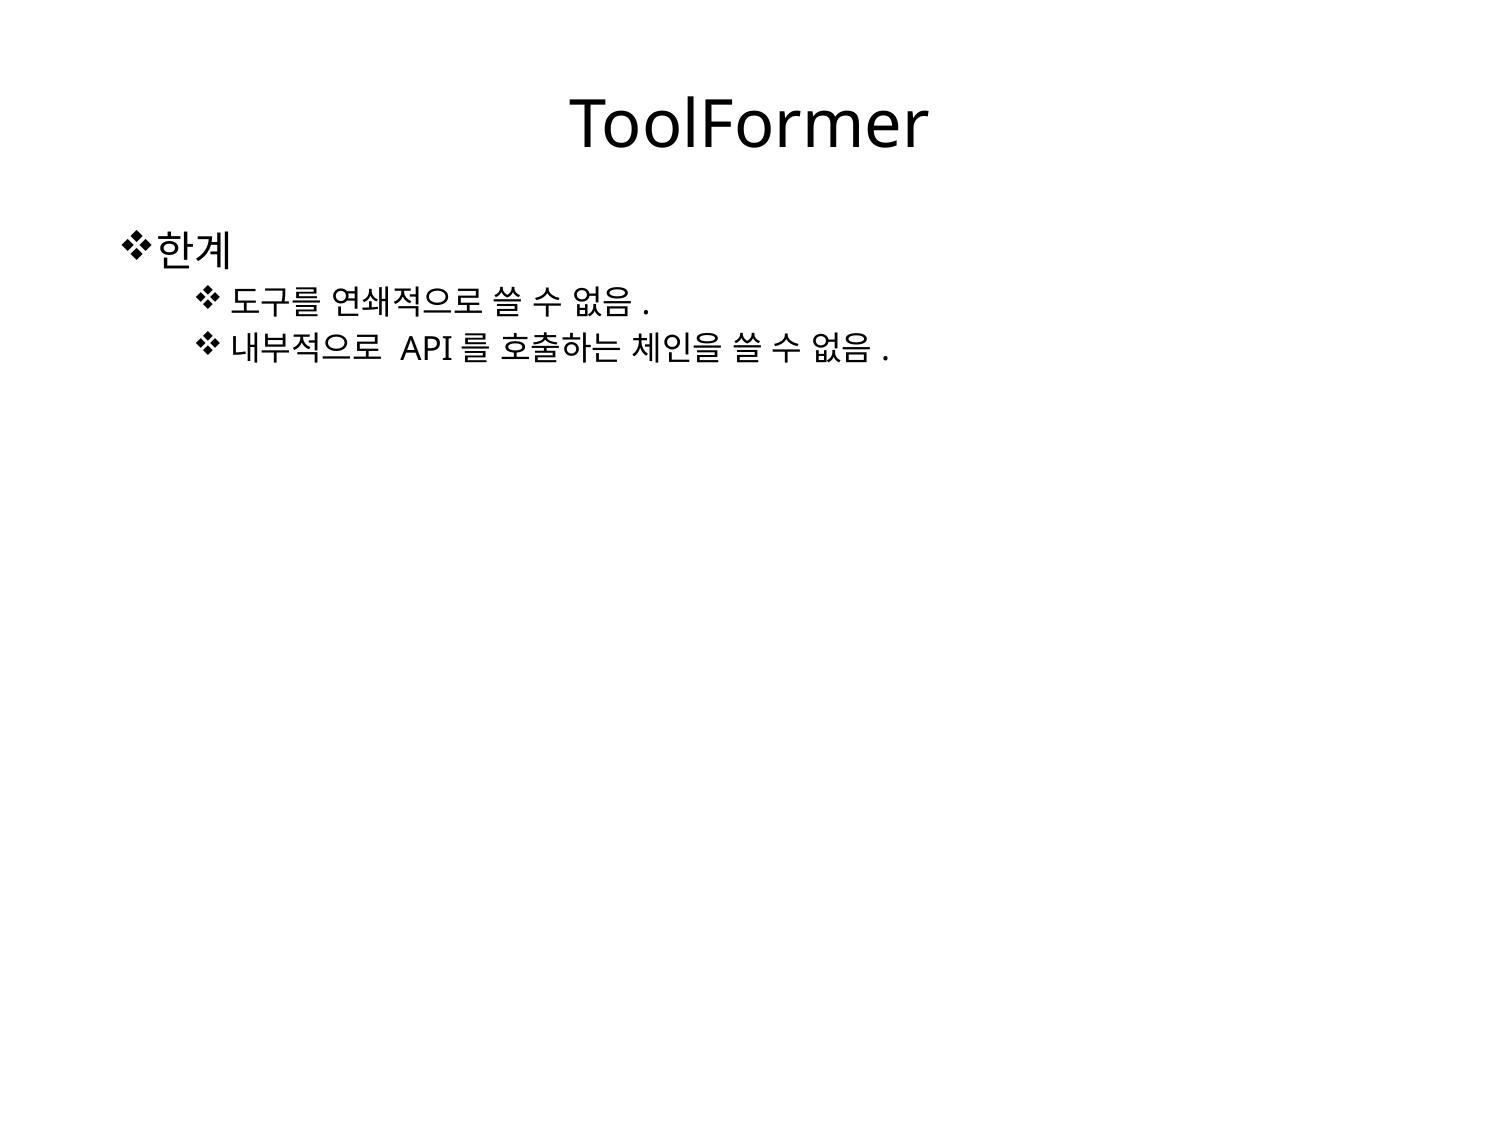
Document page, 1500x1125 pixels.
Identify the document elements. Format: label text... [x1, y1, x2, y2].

list 한계 도구를 연쇄적으로 쓸 수 없음. 내부적으로 API를 호출하는 체인을 쓸 수 없음. [103, 222, 1397, 1082]
text_box ToolFormer [103, 59, 1397, 193]
